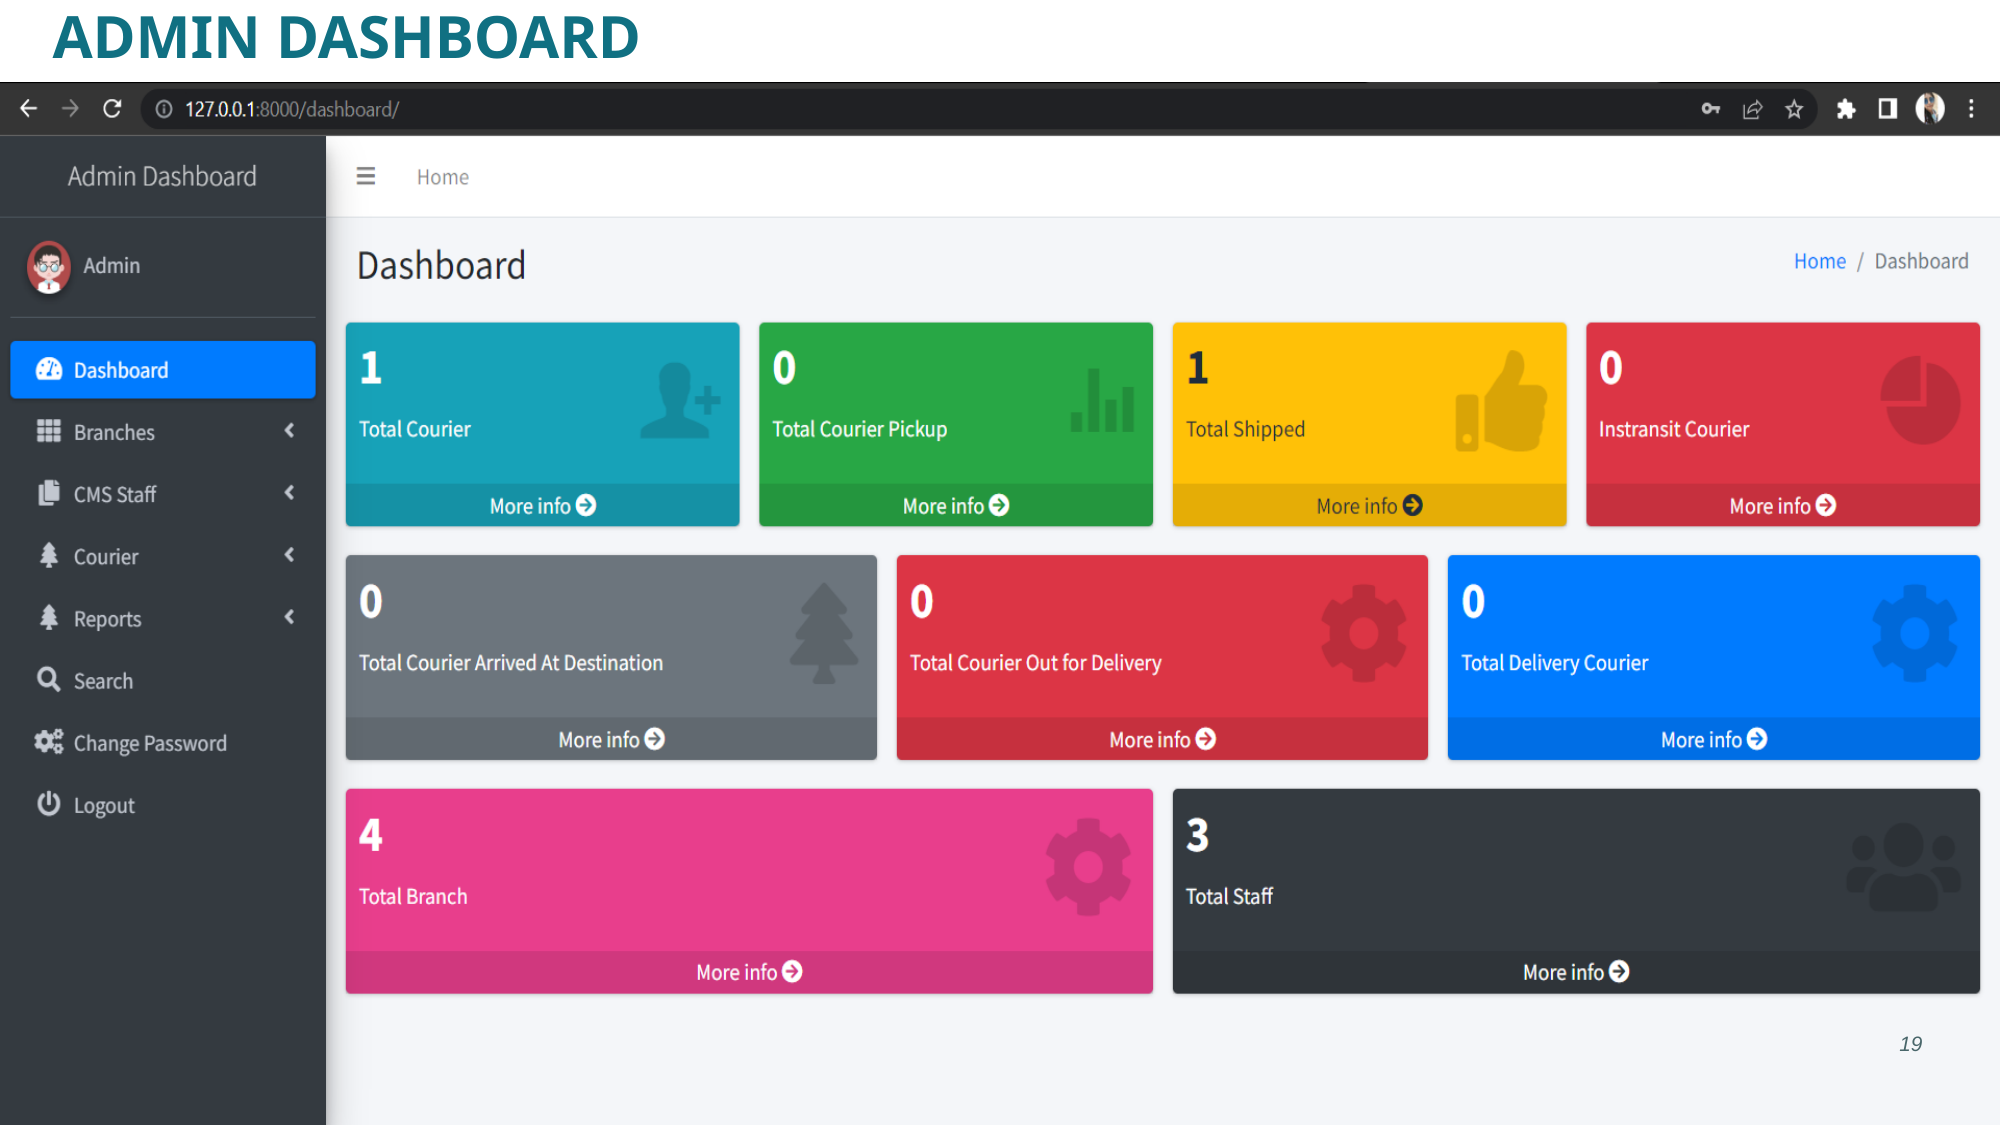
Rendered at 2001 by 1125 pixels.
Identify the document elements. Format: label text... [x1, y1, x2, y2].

title ADMIN DASHBOARD [37, 0, 1763, 82]
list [0, 82, 2000, 1125]
